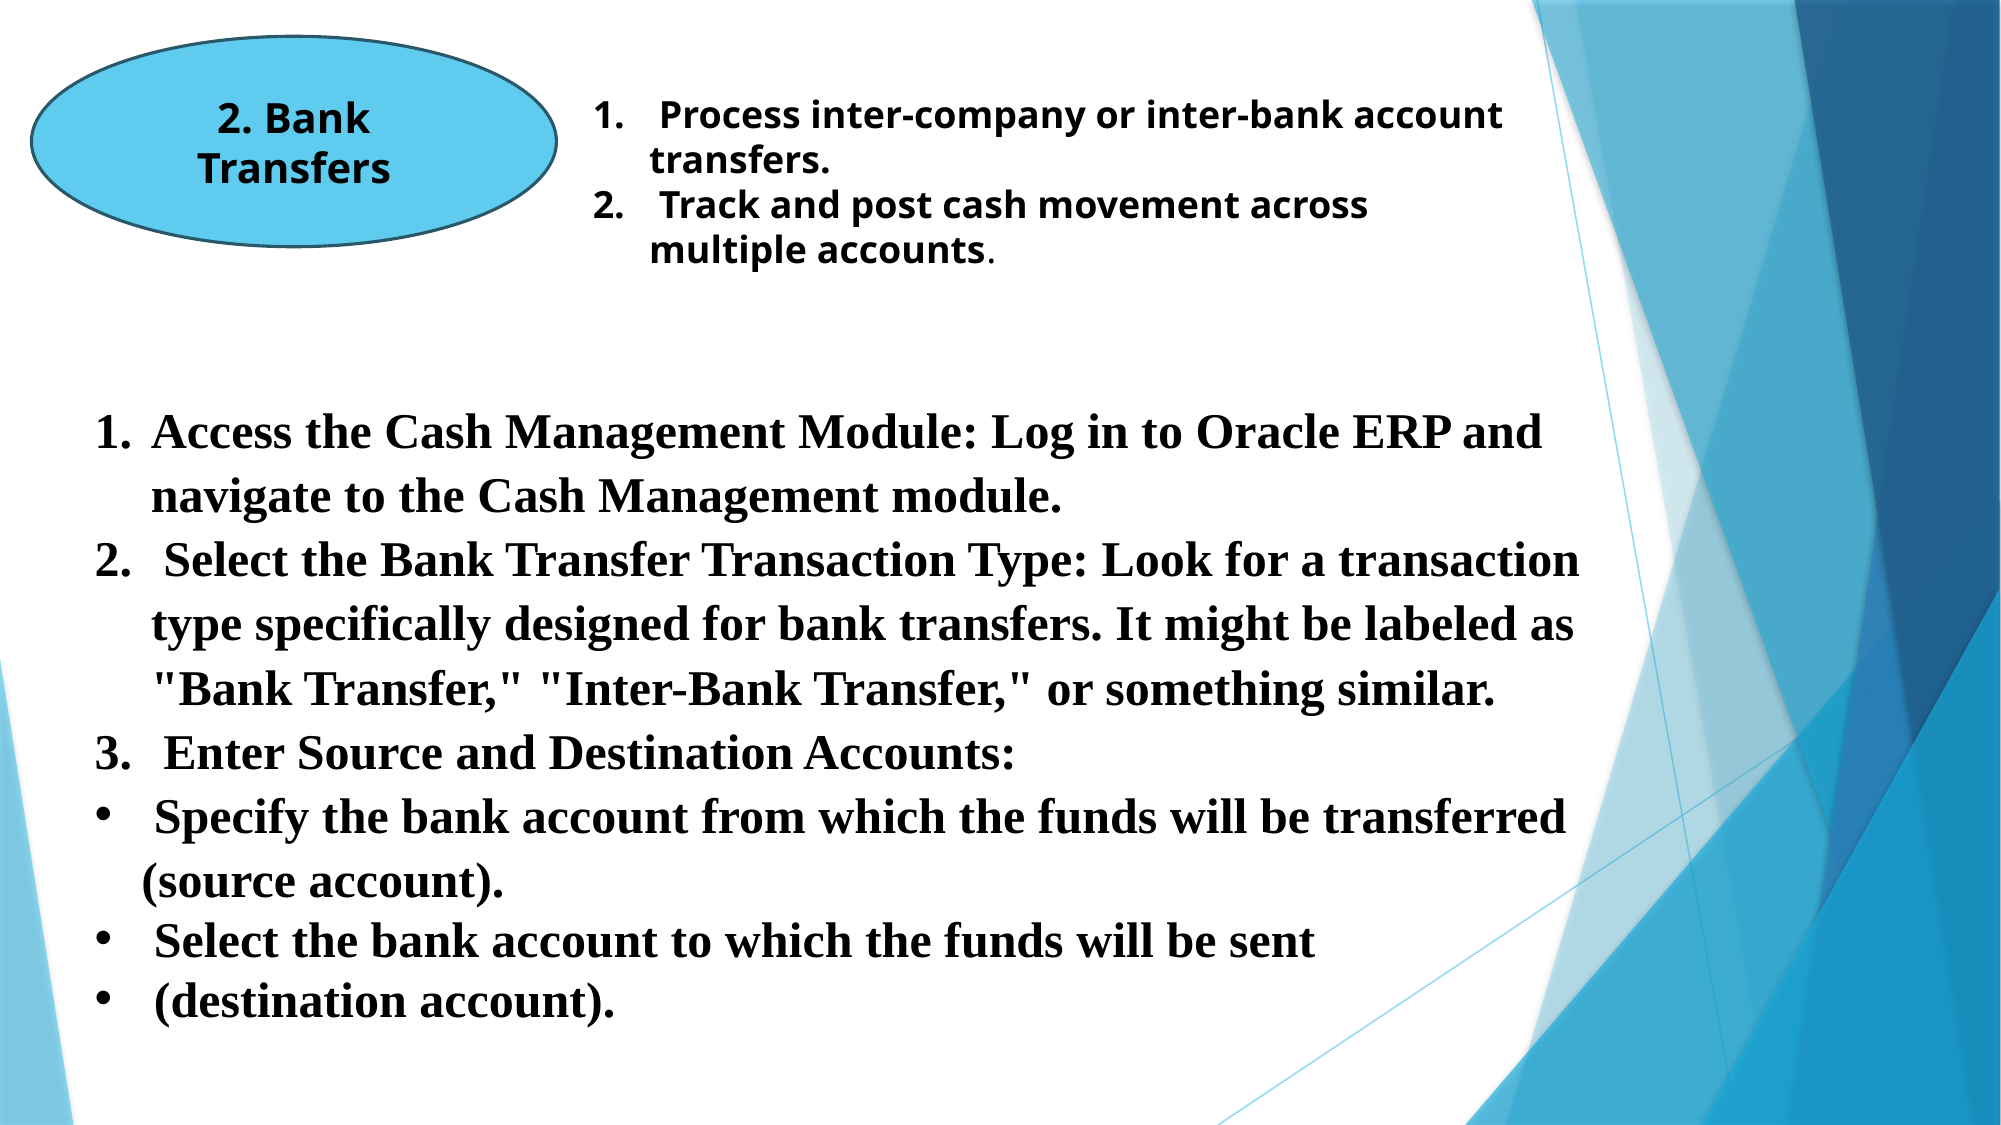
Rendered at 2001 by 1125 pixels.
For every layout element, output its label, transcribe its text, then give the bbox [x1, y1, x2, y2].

text_box 2. Bank Transfers [29, 34, 558, 249]
text_box Process inter-company or inter-bank account transfers. Track and post cash movement across multiple accounts. [578, 83, 1522, 279]
text_box Access the Cash Management Module: Log in to Oracle ERP and navigate to the Cash Management module. Select the Bank Transfer Transaction Type: Look for a transaction type specifically designed for bank transfers. It might be labeled as "Bank Transfer," "Inter-Bank Transfer," or something similar. Enter Source and Destination Accounts: Specify the bank account from which the funds will be transferred (source account). Select the bank account to which the funds will be sent (destination account). [79, 386, 1675, 1035]
